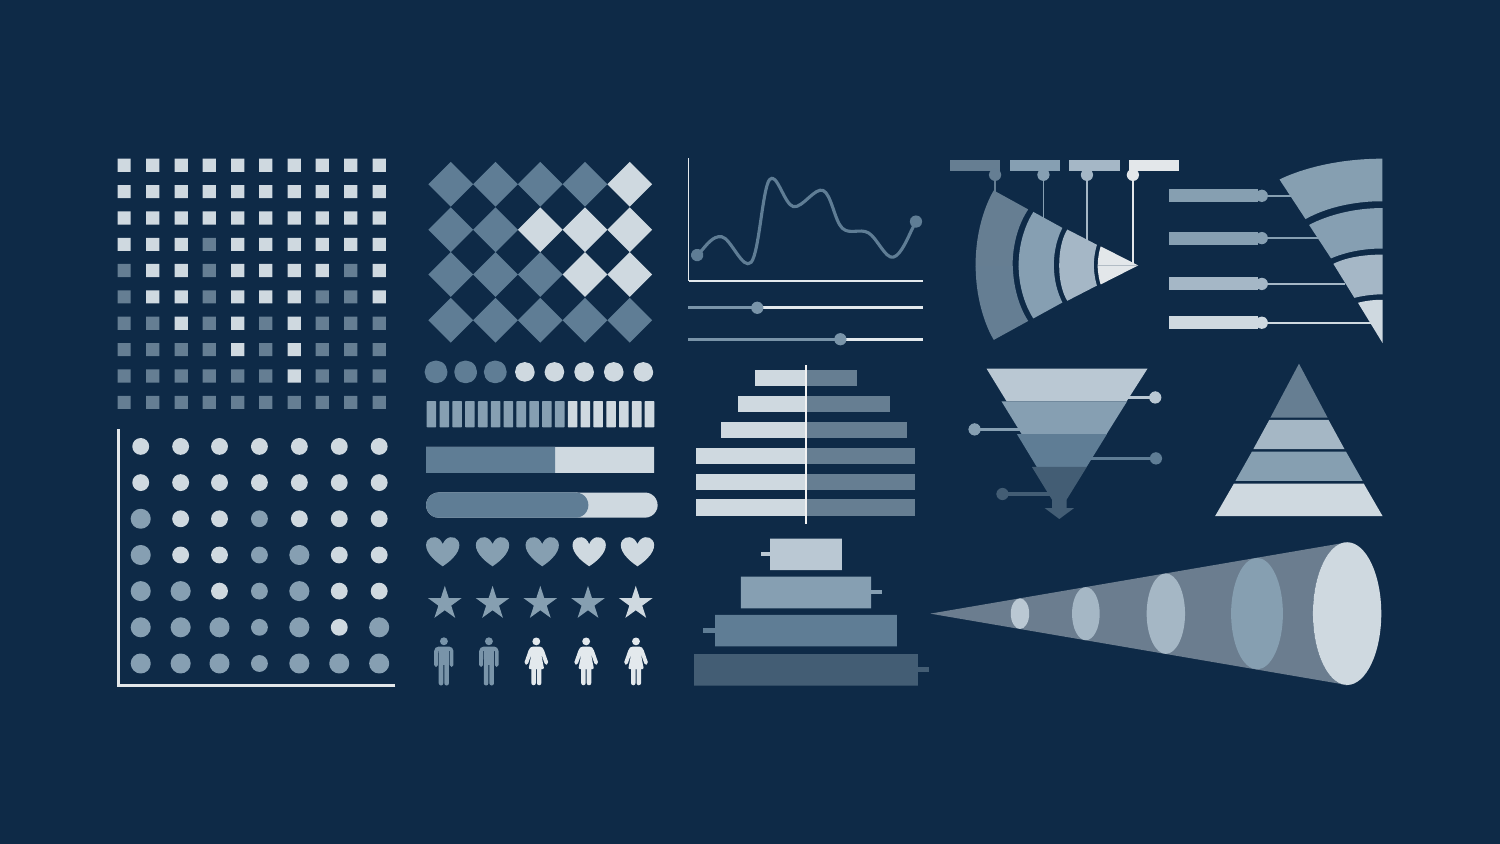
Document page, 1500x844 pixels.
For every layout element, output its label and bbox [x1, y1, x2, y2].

text_box [696, 365, 916, 525]
text_box [117, 158, 387, 410]
text_box [425, 492, 658, 518]
text_box [1180, 158, 1383, 344]
text_box [426, 400, 655, 428]
text_box [974, 368, 1157, 520]
text_box [1214, 363, 1383, 517]
text_box [427, 585, 653, 619]
text_box [687, 307, 924, 340]
text_box [425, 536, 655, 567]
text_box [949, 159, 1180, 341]
text_box [428, 161, 653, 343]
text_box [425, 446, 655, 474]
text_box [930, 542, 1382, 686]
text_box [688, 157, 924, 282]
text_box [433, 637, 649, 686]
text_box [425, 361, 654, 382]
text_box [117, 428, 396, 686]
text_box [693, 538, 930, 686]
